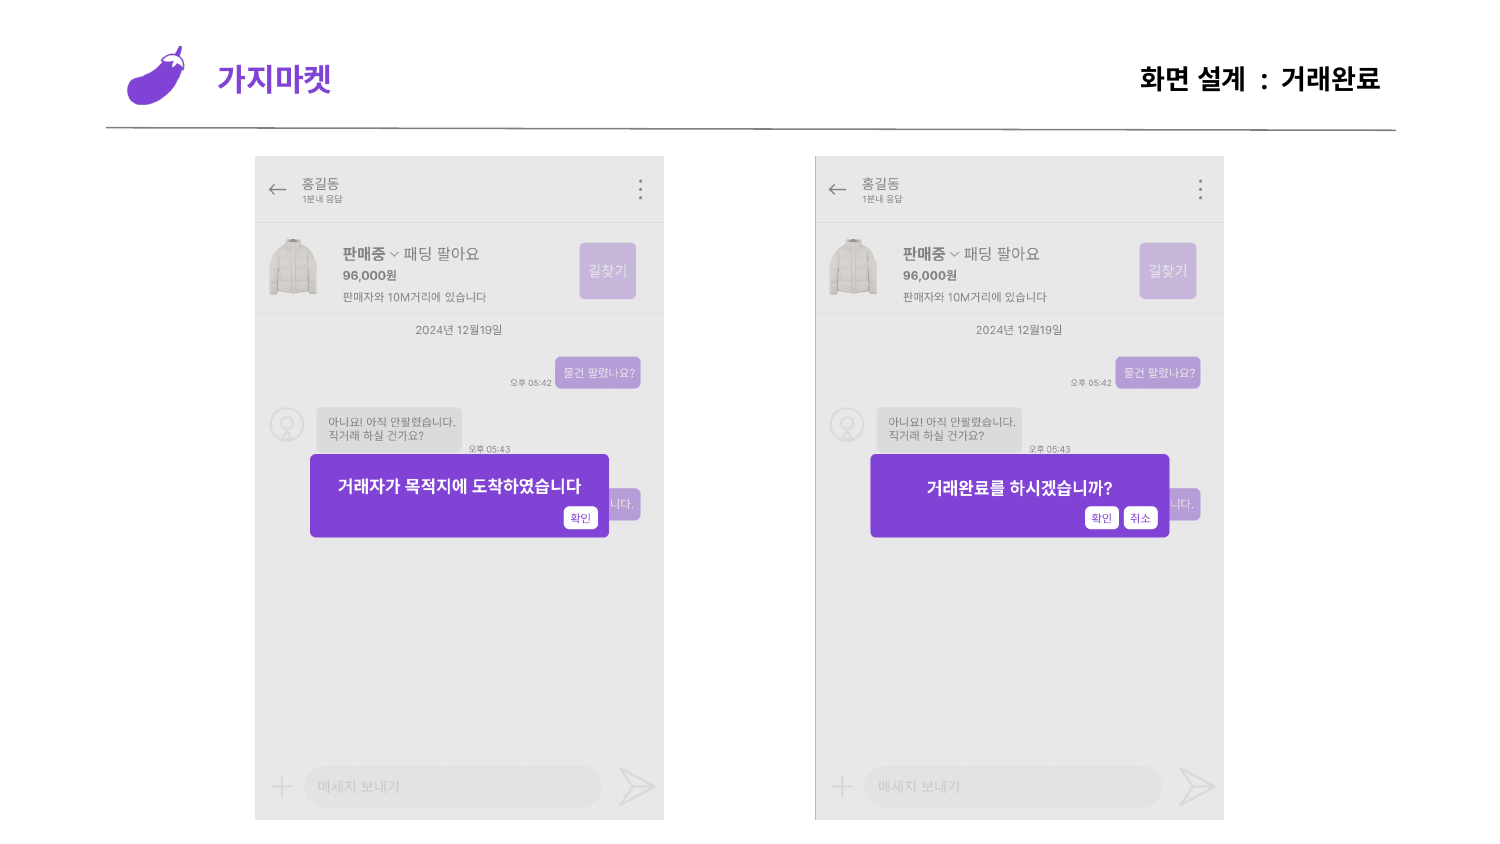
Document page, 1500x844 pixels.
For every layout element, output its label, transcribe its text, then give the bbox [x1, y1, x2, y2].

text_box 가지마켓 [194, 44, 356, 113]
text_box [105, 127, 1397, 131]
text_box 화면 설계 : 거래완료 [670, 47, 1396, 110]
picture [124, 45, 186, 105]
picture [255, 155, 1224, 820]
